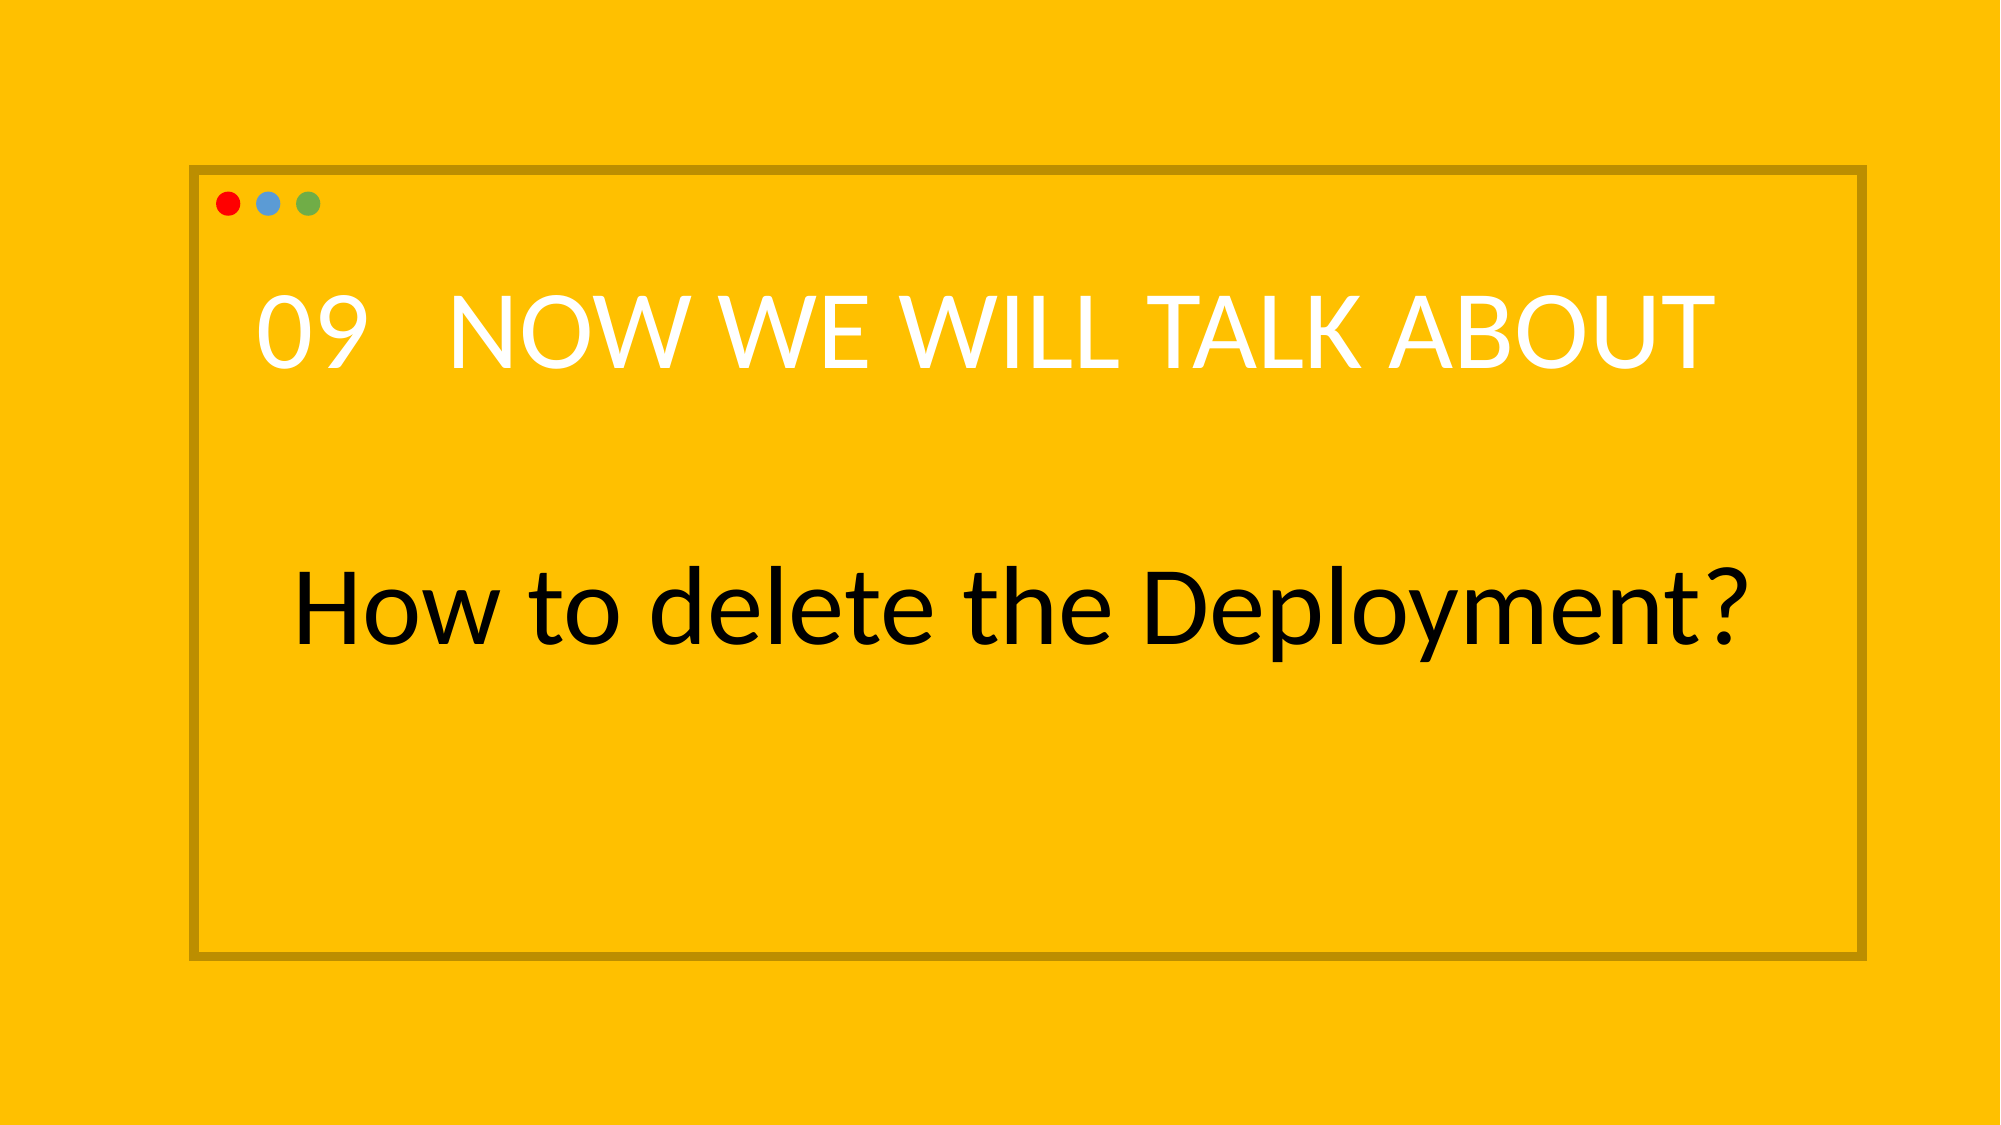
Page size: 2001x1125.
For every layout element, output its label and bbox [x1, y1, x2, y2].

text_box [193, 170, 1863, 957]
